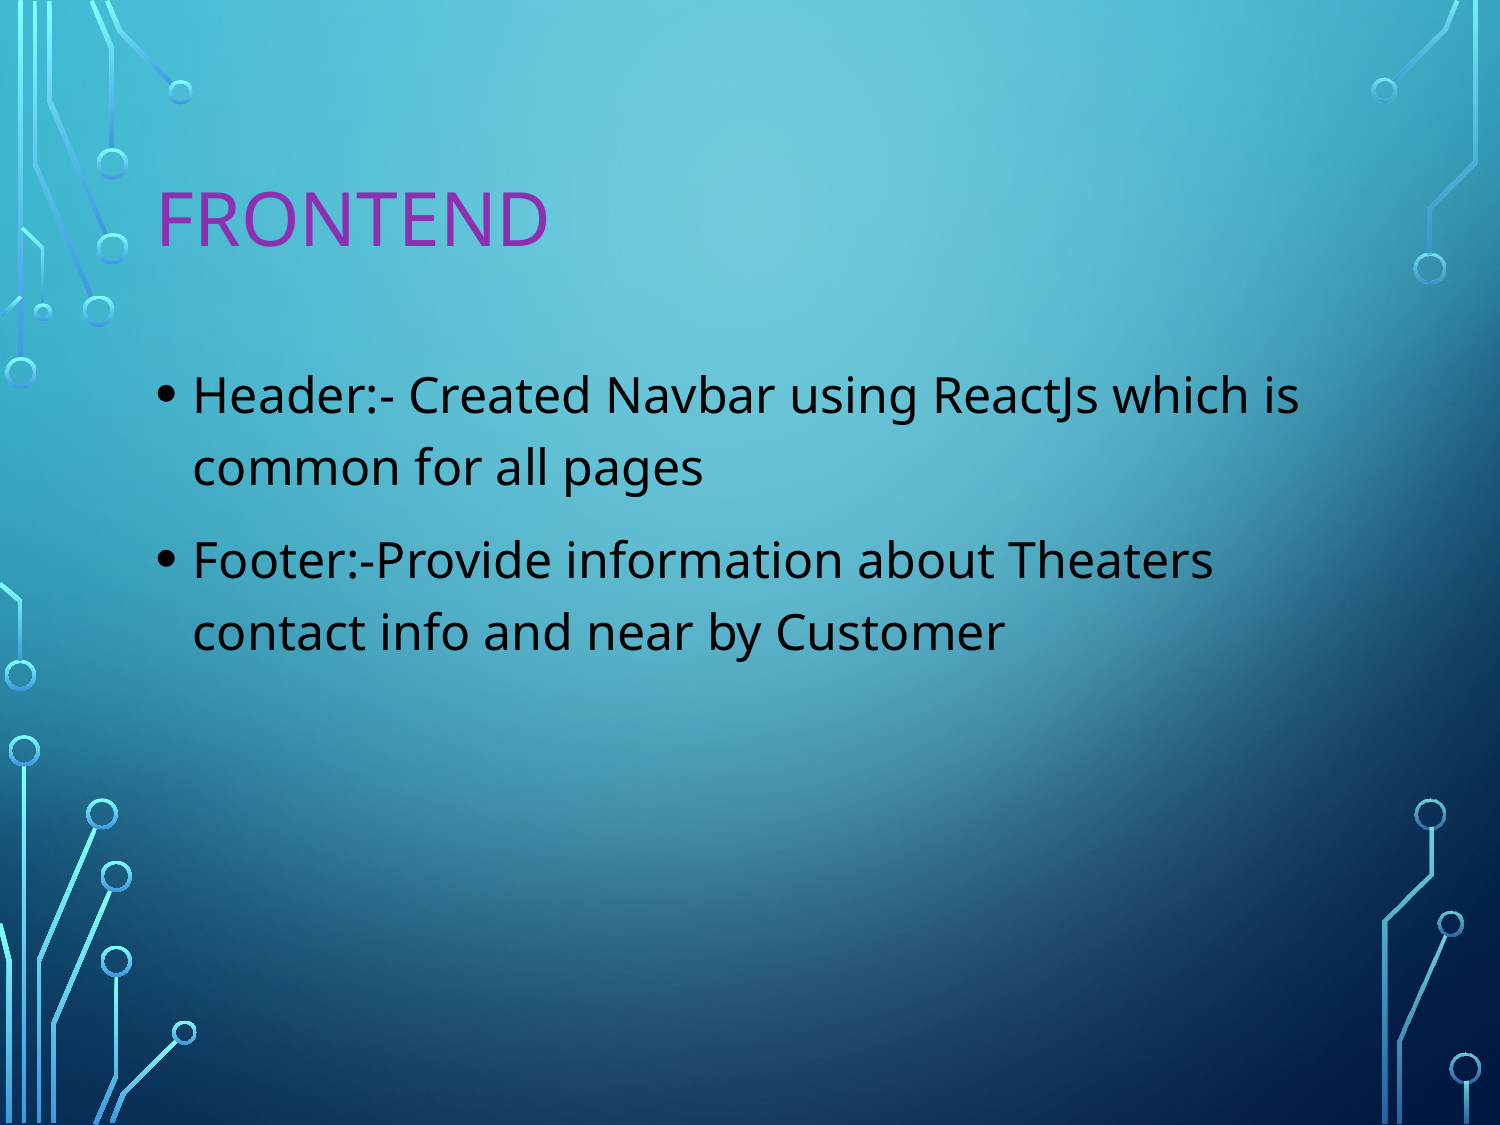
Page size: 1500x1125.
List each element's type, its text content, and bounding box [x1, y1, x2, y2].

title Frontend [140, 101, 1360, 343]
list Header:- Created Navbar using ReactJs which is common for all pages Footer:-Provide information about Theaters contact info and near by Customer [140, 343, 1360, 925]
